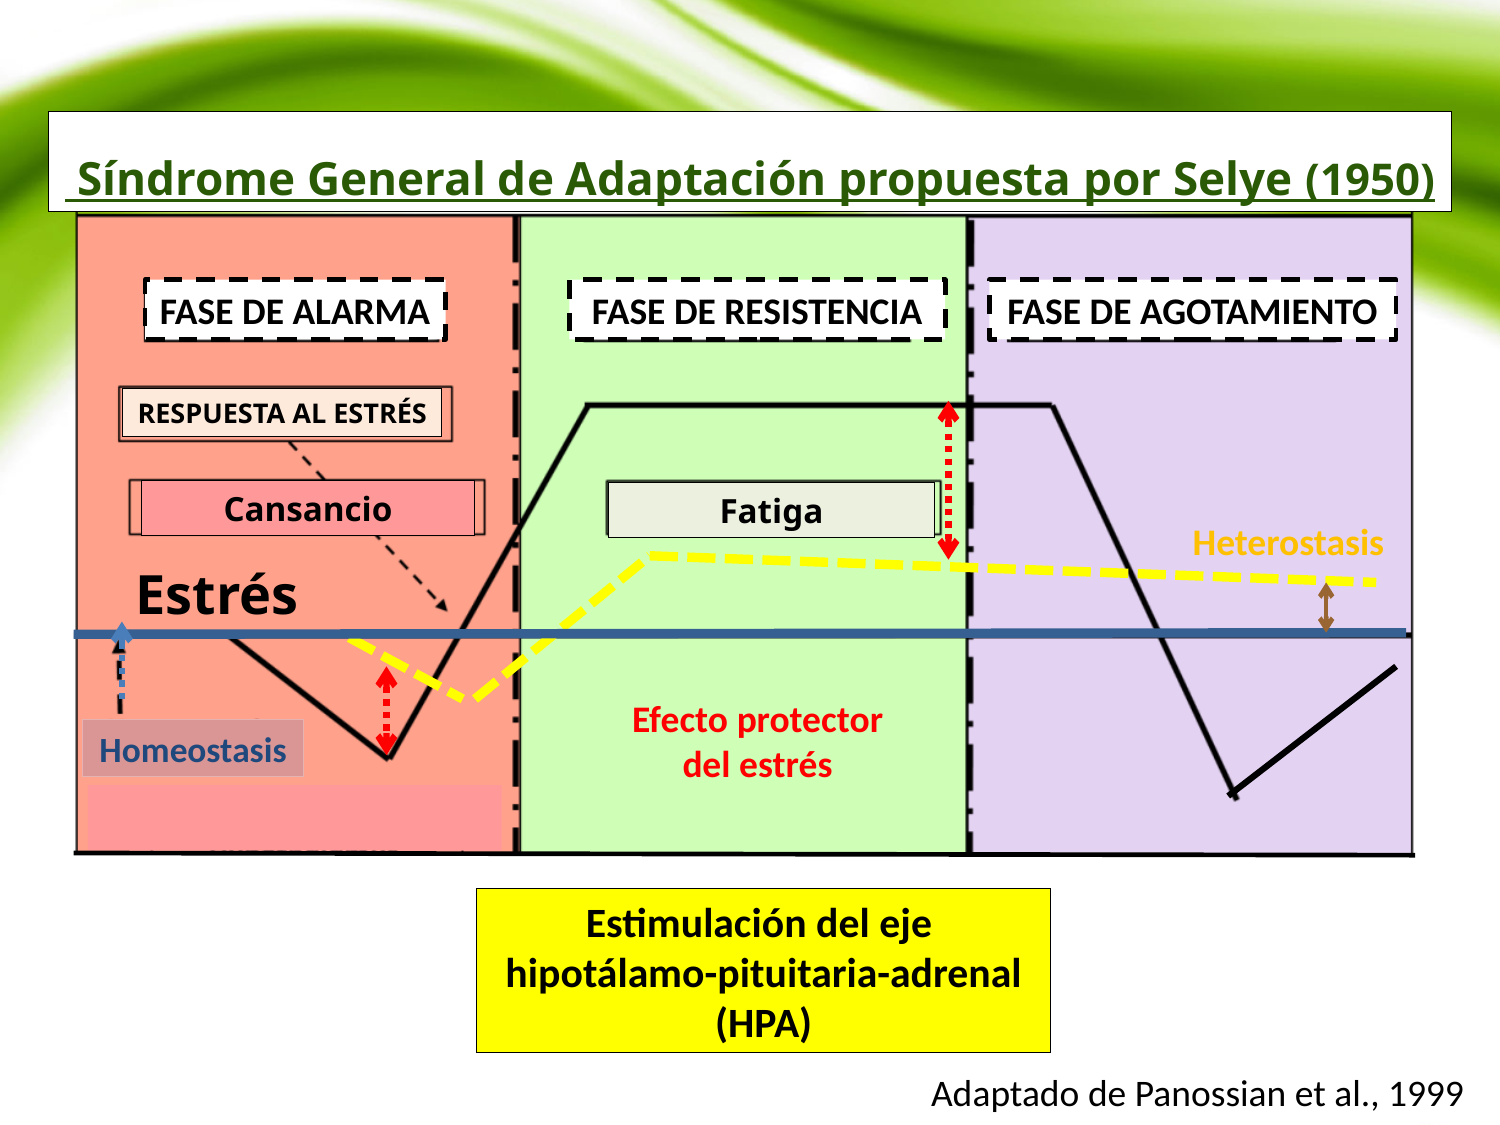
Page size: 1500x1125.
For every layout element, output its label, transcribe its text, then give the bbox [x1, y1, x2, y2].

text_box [73, 852, 1416, 856]
text_box Estimulación del eje hipotálamo-pituitaria-adrenal (HPA) [476, 888, 1051, 1053]
picture [0, 0, 1500, 1125]
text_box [474, 555, 650, 631]
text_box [474, 644, 650, 700]
title Síndrome General de Adaptación propuesta por Selye (1950) [48, 111, 1452, 212]
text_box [1227, 666, 1397, 797]
text_box Adaptado de Panossian et al., 1999 [894, 1061, 1500, 1122]
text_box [348, 644, 463, 700]
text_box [649, 555, 1377, 583]
